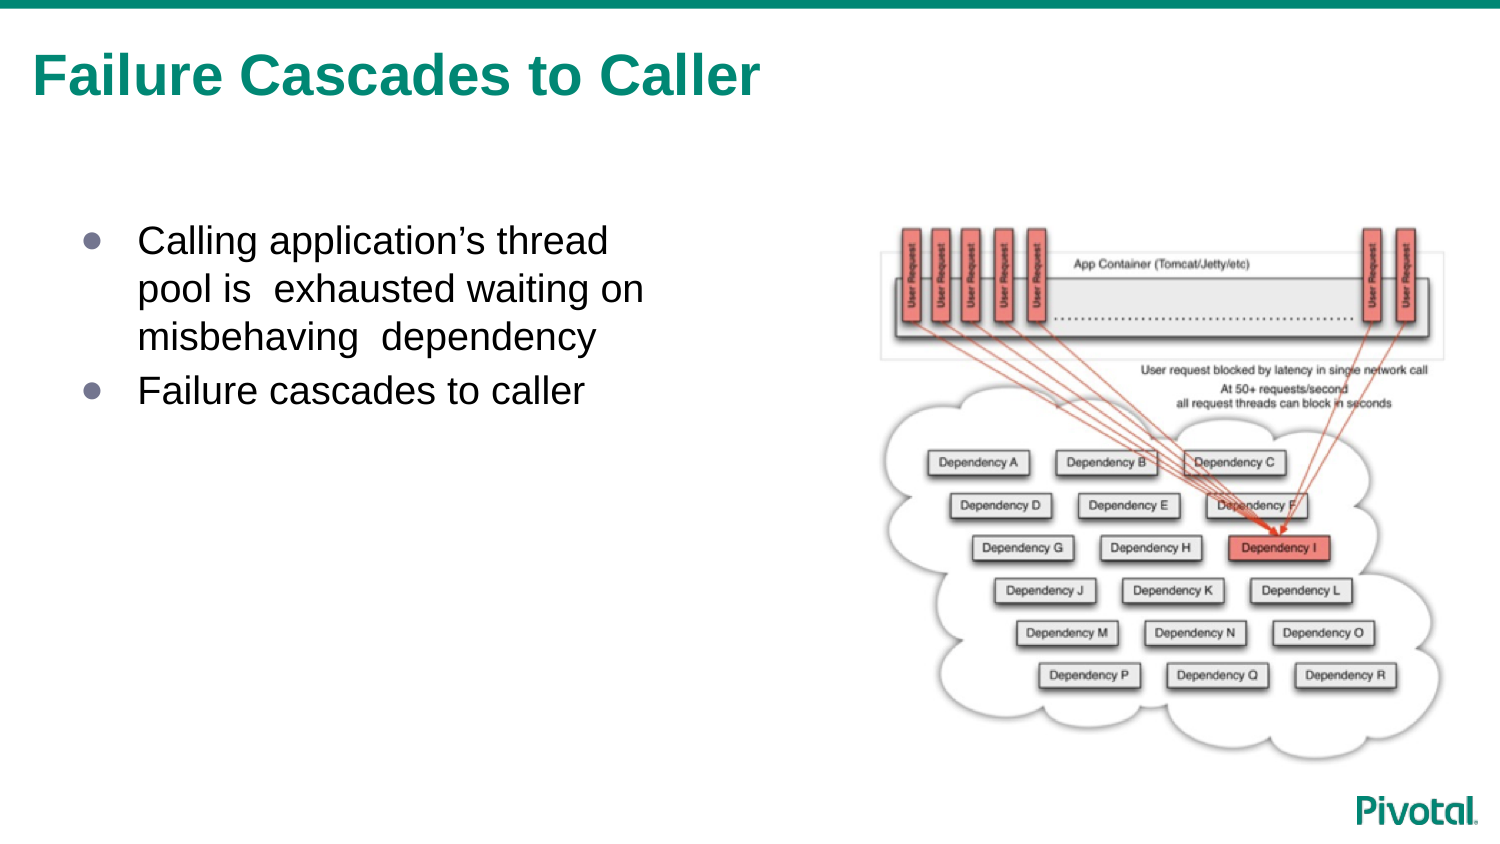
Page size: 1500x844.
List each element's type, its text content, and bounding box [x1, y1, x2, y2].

title Failure Cascades to Caller [17, 27, 1500, 118]
picture [856, 209, 1474, 772]
list Calling application’s thread pool is exhausted waiting on misbehaving dependency Failure cascades to caller [46, 198, 687, 730]
picture [1357, 796, 1478, 825]
